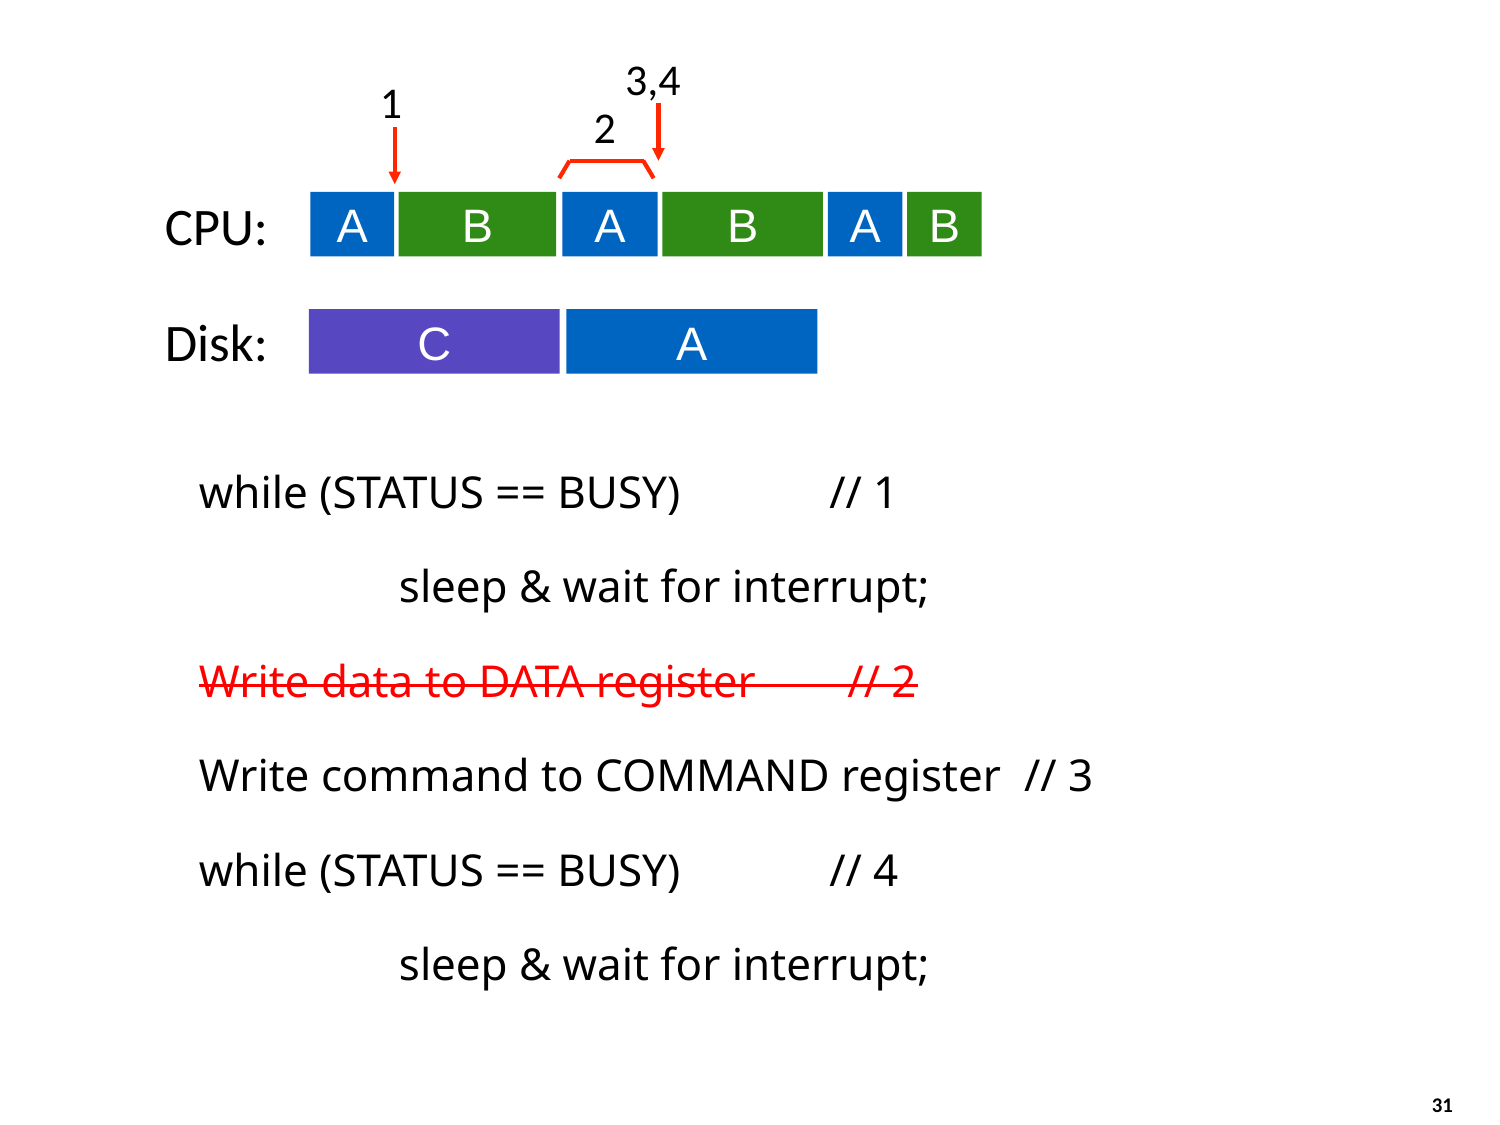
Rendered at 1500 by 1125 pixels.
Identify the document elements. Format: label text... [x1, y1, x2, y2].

text_box 3,4 [619, 45, 687, 110]
text_box B [907, 191, 982, 257]
text_box CPU: [158, 186, 274, 262]
text_box 1 [373, 68, 409, 134]
text_box B [398, 191, 557, 257]
text_box 2 [587, 93, 622, 158]
text_box while (STATUS == BUSY) // 1 sleep & wait for interrupt; Write data to DATA register // 2 Write command to COMMAND register // 3 while (STATUS == BUSY) // 4 sleep & wait for interrupt; [183, 456, 1241, 1045]
text_box B [662, 191, 823, 257]
text_box A [562, 191, 658, 257]
text_box [652, 110, 665, 161]
text_box A [827, 191, 903, 257]
text_box A [310, 191, 395, 257]
text_box A [566, 309, 818, 374]
text_box Disk: [158, 303, 274, 378]
text_box C [308, 309, 560, 374]
text_box [388, 134, 401, 185]
